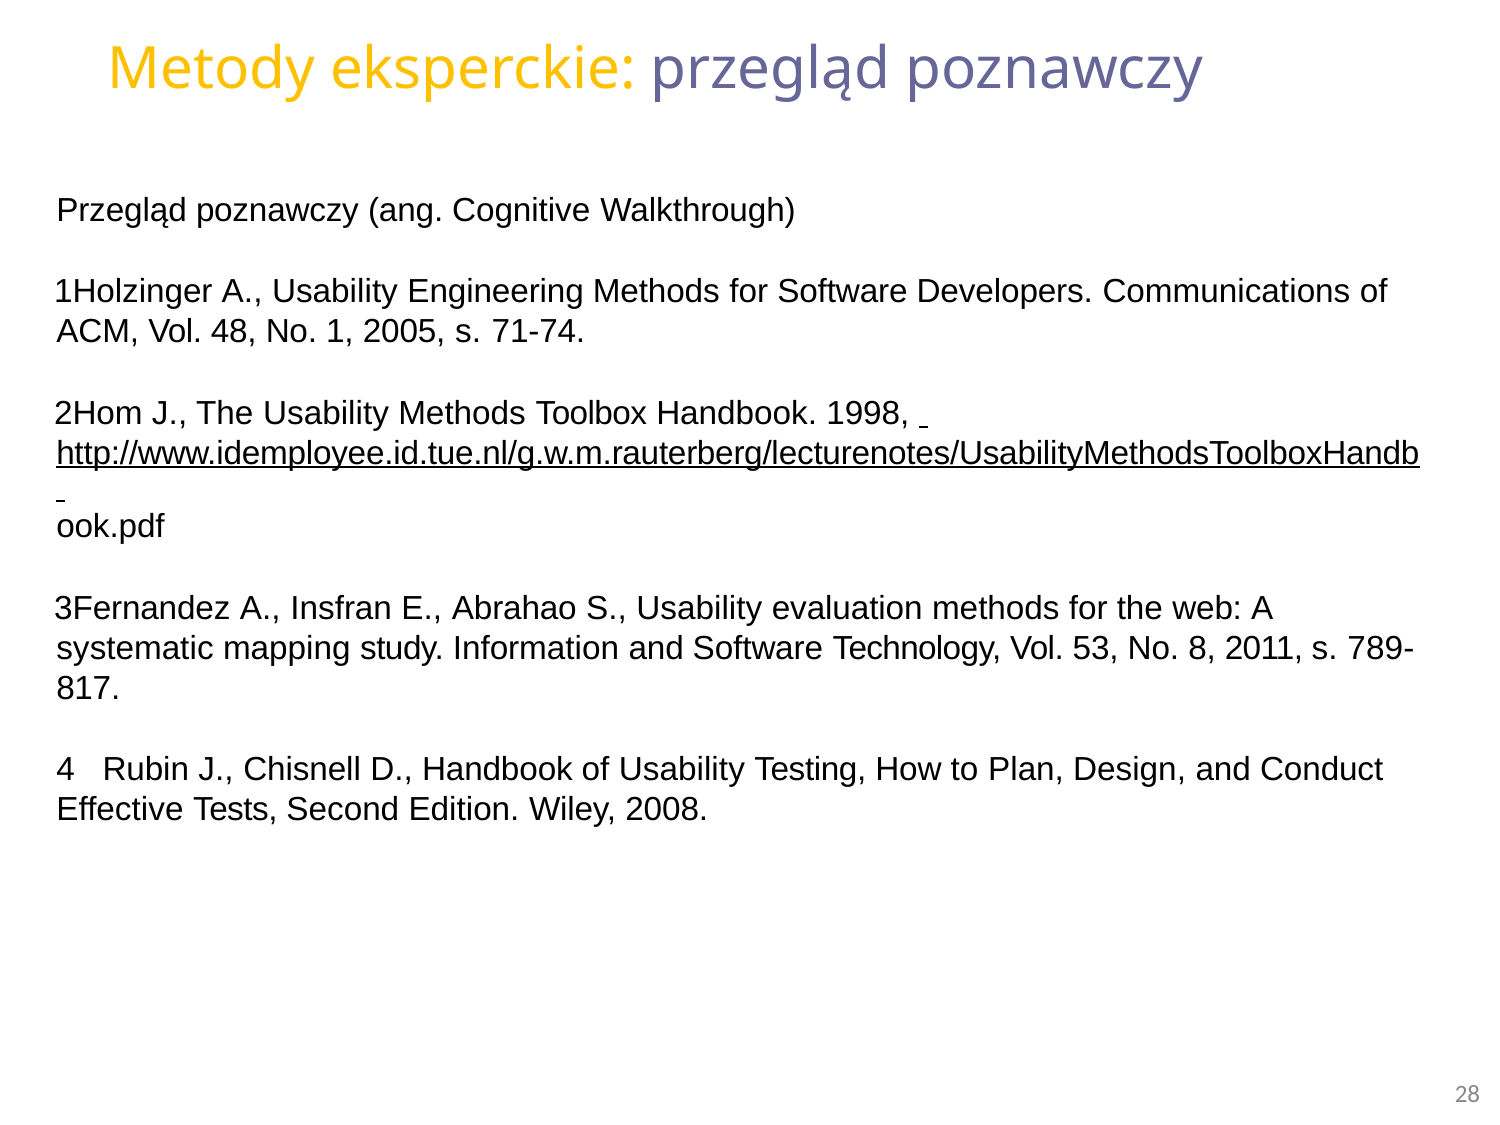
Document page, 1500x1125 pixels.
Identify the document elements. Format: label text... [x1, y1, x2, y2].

text_box Przegląd poznawczy (ang. Cognitive Walkthrough) Holzinger A., Usability Engineering Methods for Software Developers. Communications of ACM, Vol. 48, No. 1, 2005, s. 71-74. Hom J., The Usability Methods Toolbox Handbook. 1998, http://www.idemployee.id.tue.nl/g.w.m.rauterberg/lecturenotes/UsabilityMethodsToolboxHandb ook.pdf Fernandez A., Insfran E., Abrahao S., Usability evaluation methods for the web: A systematic mapping study. Information and Software Technology, Vol. 53, No. 8, 2011, s. 789- 817. Rubin J., Chisnell D., Handbook of Usability Testing, How to Plan, Design, and Conduct Effective Tests, Second Edition. Wiley, 2008. [54, 185, 1444, 794]
title Metody eksperckie: przegląd poznawczy [105, 28, 1397, 185]
slide_number 28 [1448, 1081, 1486, 1125]
